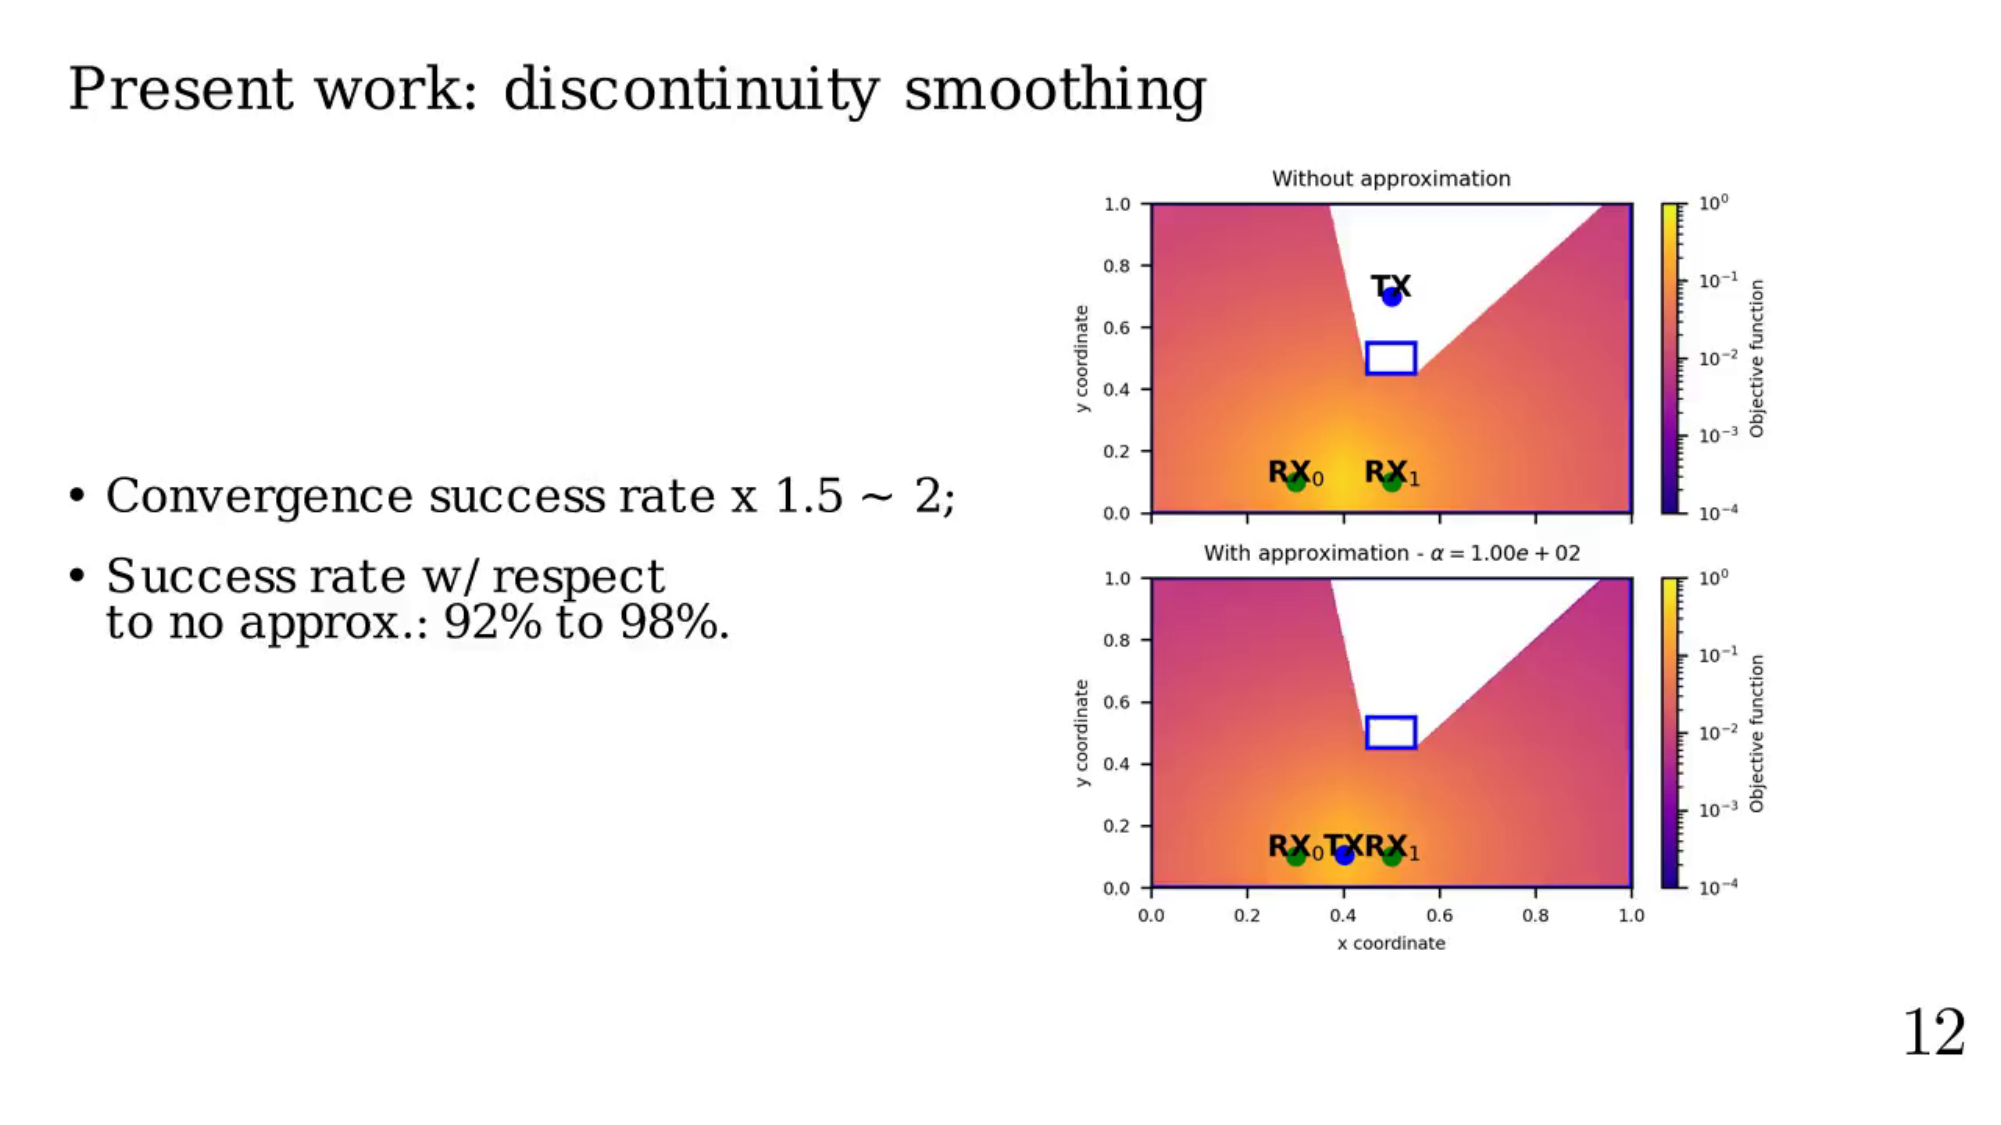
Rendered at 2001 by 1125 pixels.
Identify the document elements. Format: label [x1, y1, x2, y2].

text_box [0, 0, 2000, 1125]
